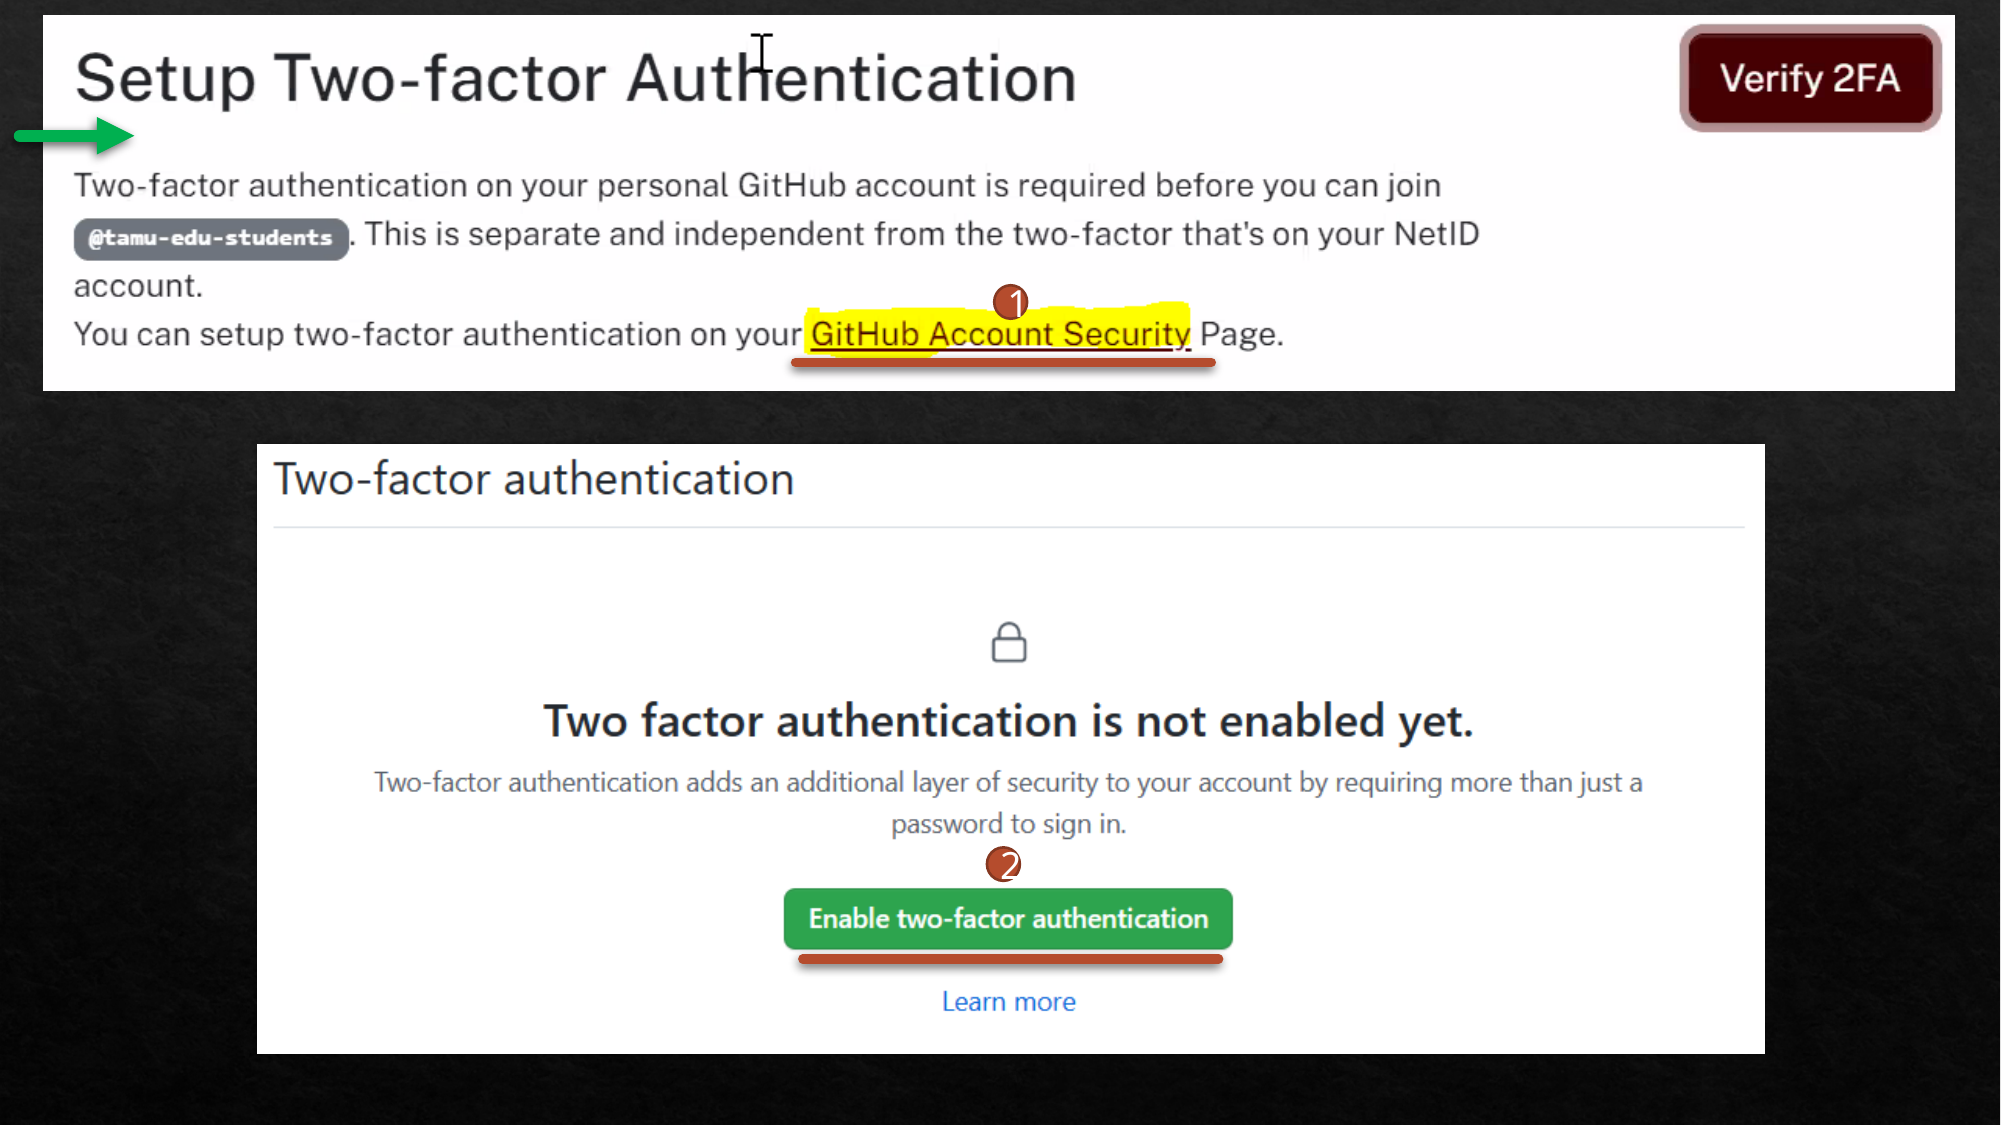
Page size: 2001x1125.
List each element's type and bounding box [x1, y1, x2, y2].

list [257, 444, 1765, 1055]
picture [43, 15, 1955, 391]
